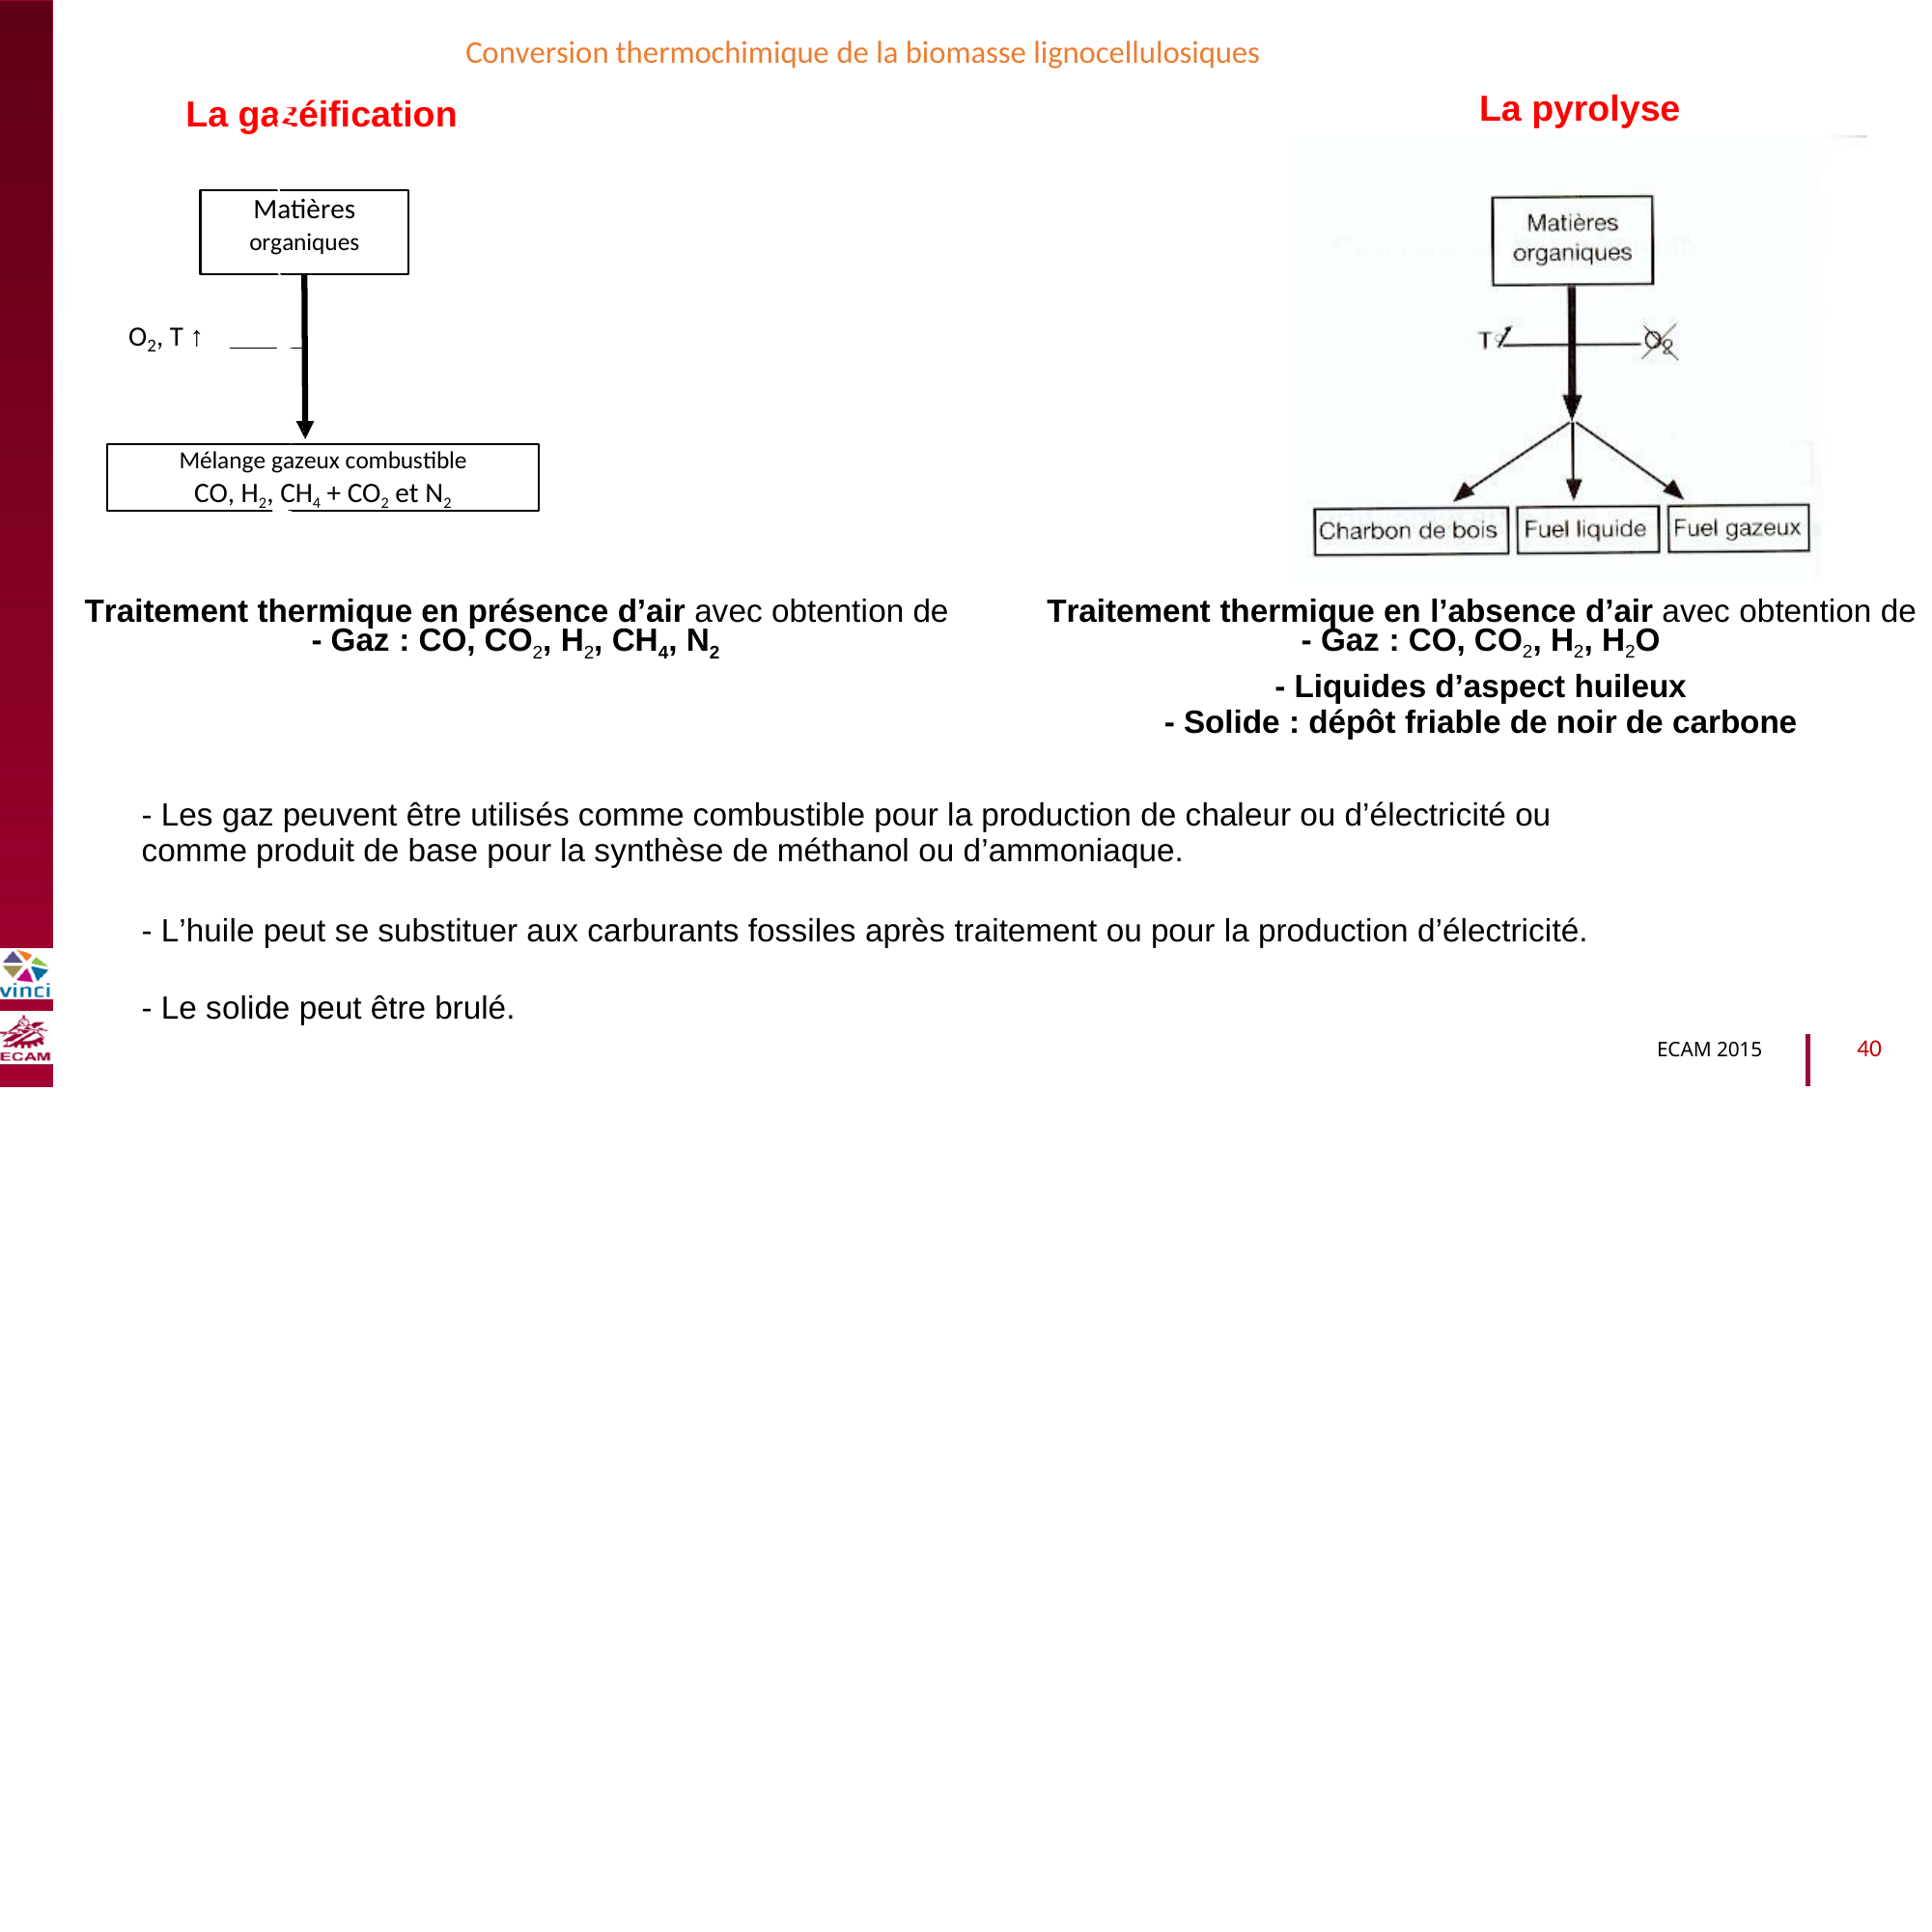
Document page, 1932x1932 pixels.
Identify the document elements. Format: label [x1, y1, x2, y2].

text_box [139, 991, 522, 1027]
text_box [463, 37, 1387, 77]
text_box [126, 319, 223, 362]
text_box [0, 0, 55, 1086]
text_box [139, 798, 1555, 873]
text_box [1476, 89, 1688, 129]
text_box [81, 594, 952, 675]
text_box [1654, 1037, 1765, 1062]
text_box [1043, 593, 1920, 746]
text_box [1855, 1034, 1892, 1067]
text_box [107, 12, 540, 577]
text_box [139, 913, 1592, 950]
text_box [1294, 135, 1867, 583]
